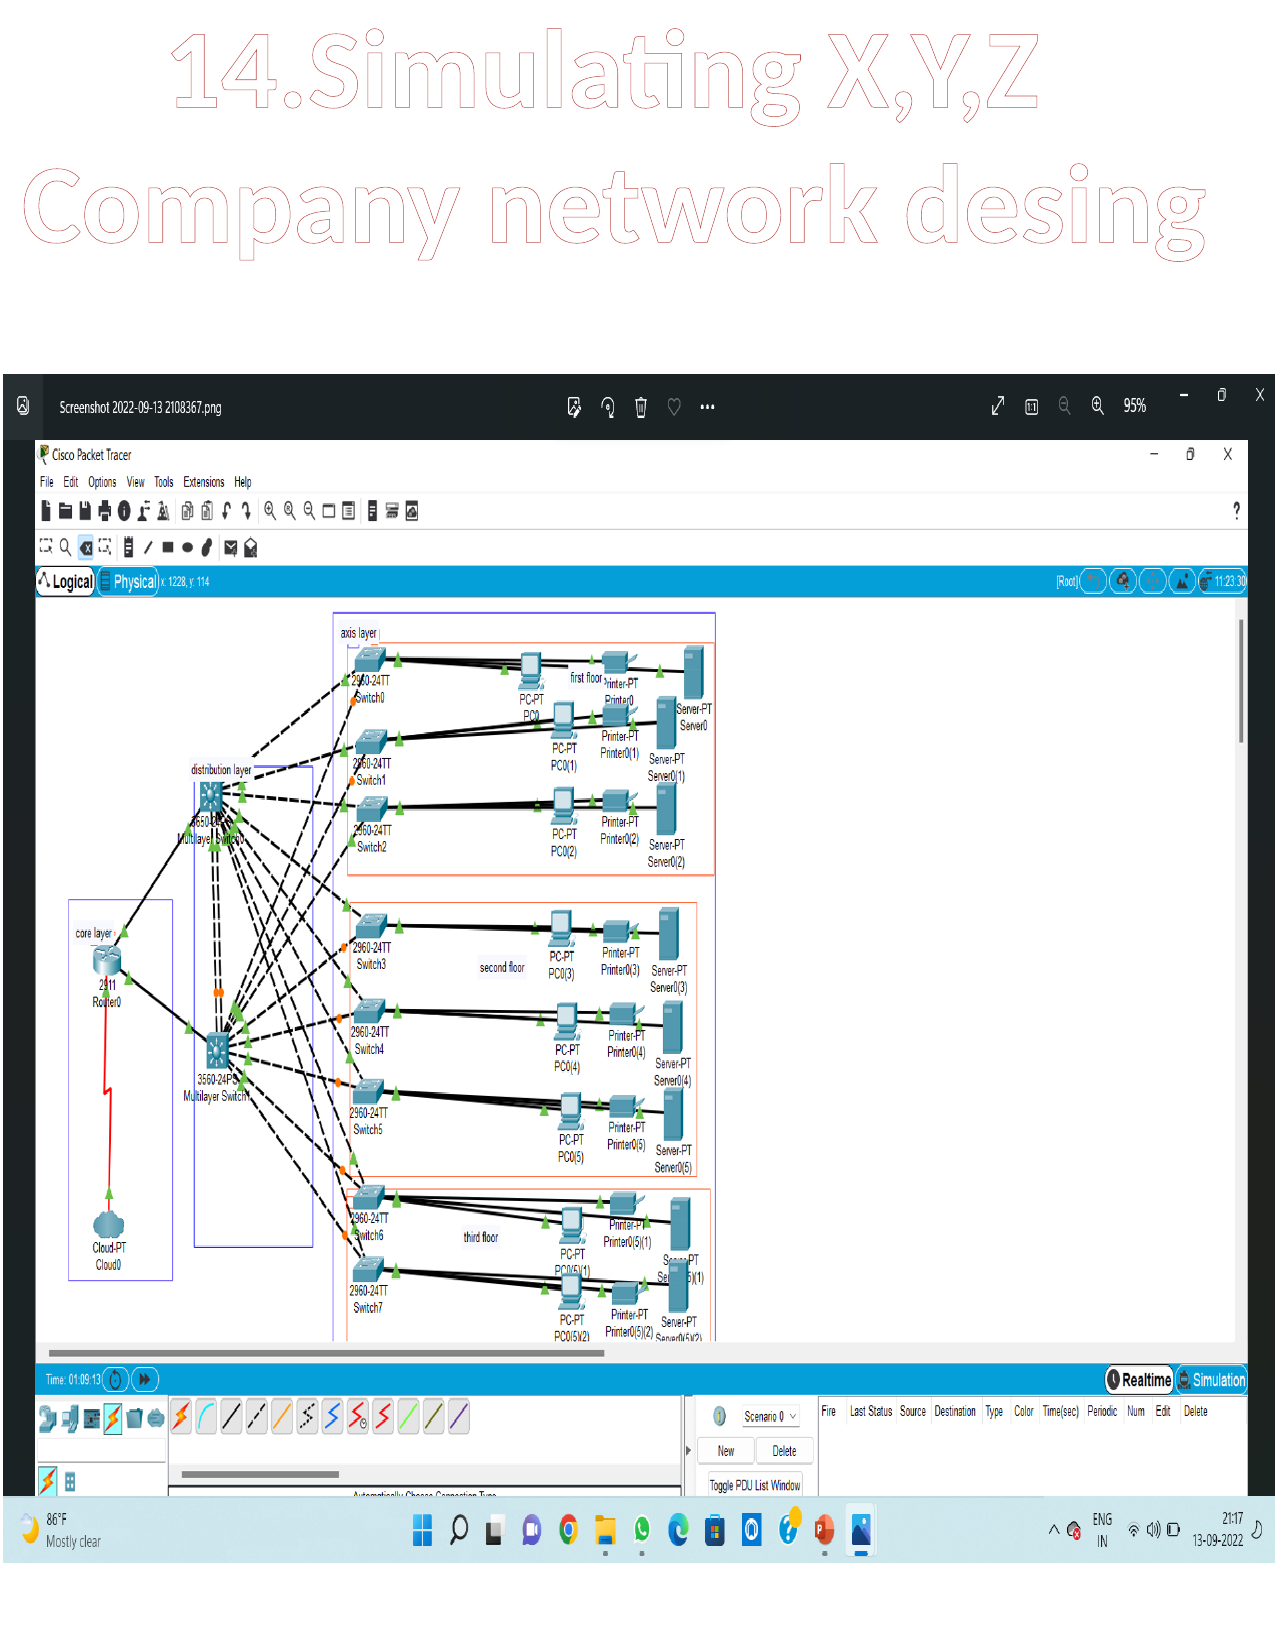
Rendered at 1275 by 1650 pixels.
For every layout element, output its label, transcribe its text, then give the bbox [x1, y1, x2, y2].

picture [3, 374, 1275, 1563]
text_box 14.Simulating X,Y,Z Company network desing [6, 0, 1223, 273]
